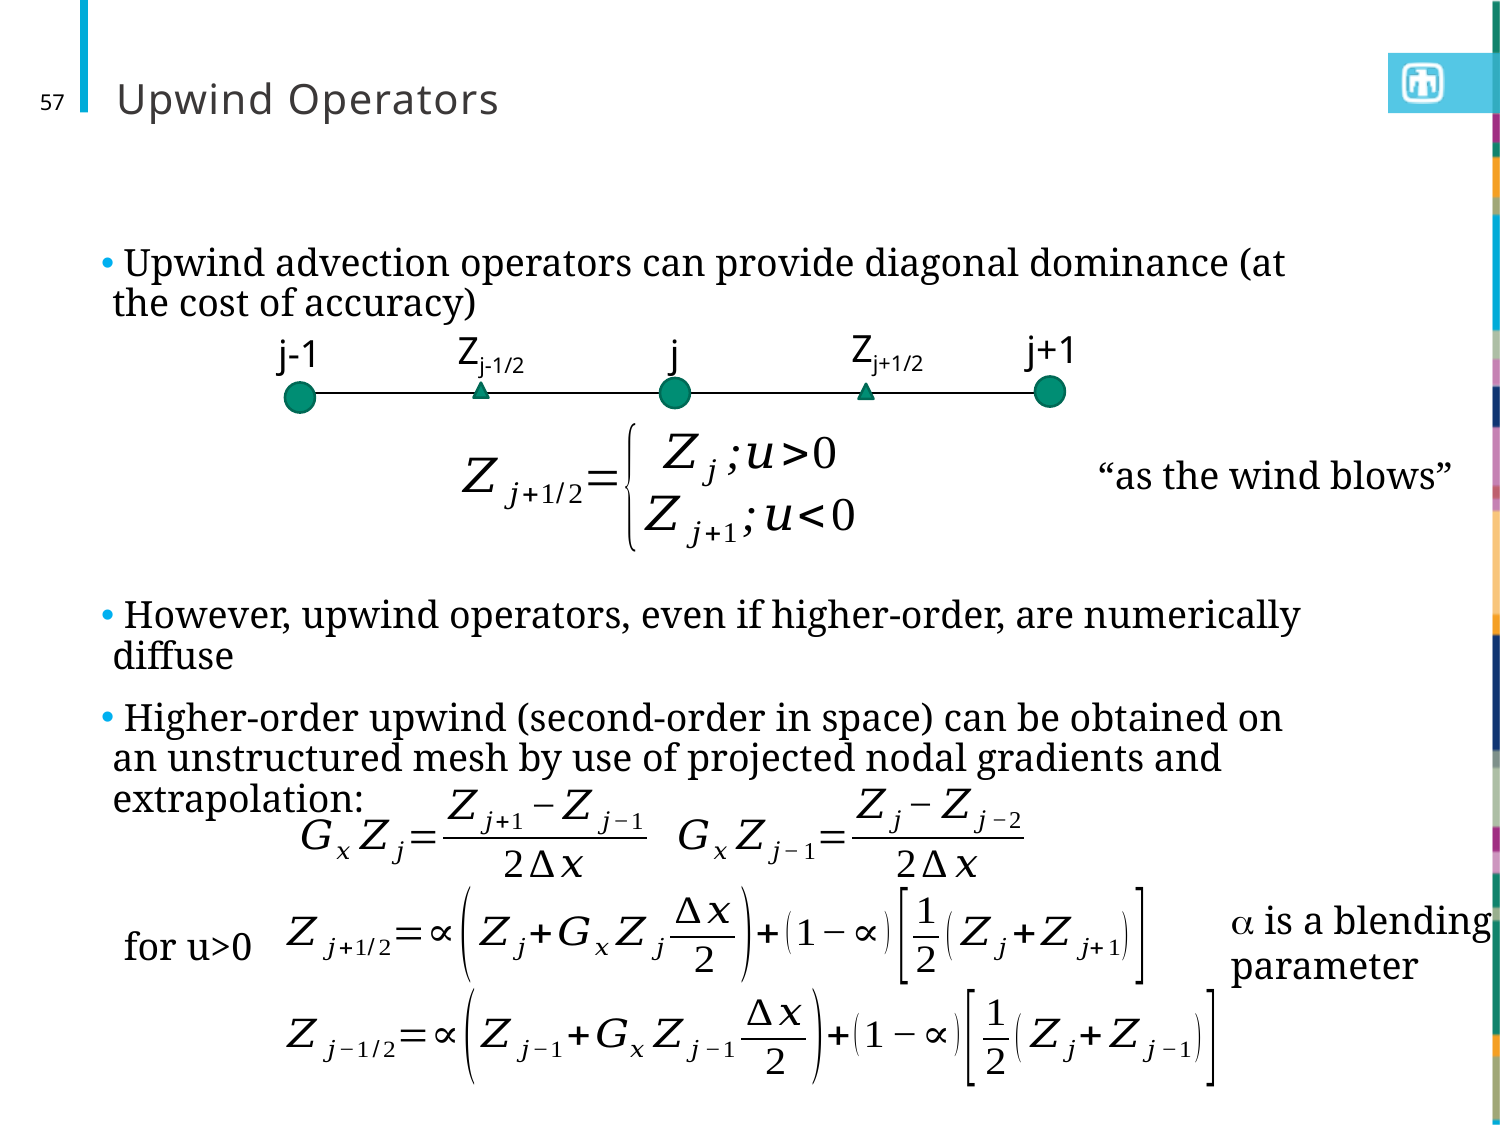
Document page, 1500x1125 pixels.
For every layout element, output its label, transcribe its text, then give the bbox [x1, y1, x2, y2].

picture [1493, 995, 1499, 1120]
picture [1493, 330, 1499, 889]
text_box [659, 382, 691, 389]
text_box [662, 403, 688, 410]
text_box [861, 384, 871, 389]
list Upwind advection operators can provide diagonal dominance (at the cost of accuracy) However, upwind operators, even if higher-order, are numerically diffuse Higher-order upwind (second-order in space) can be obtained on an unstructured mesh by use of projected nodal gradients and extrapolation: [101, 236, 1339, 890]
text_box a is a blending parameter [1216, 889, 1500, 995]
text_box Zj+1/2 [836, 317, 939, 384]
text_box j [655, 322, 695, 382]
picture [1401, 62, 1445, 104]
text_box [1033, 379, 1067, 408]
text_box j+1 [1011, 318, 1095, 379]
text_box [283, 382, 316, 414]
text_box “as the wind blows” [1083, 444, 1468, 505]
slide_number 57 [7, 73, 80, 133]
picture [1493, 1, 1500, 215]
text_box for u>0 [109, 915, 268, 975]
text_box Zj-1/2 [443, 319, 540, 386]
title Upwind Operators [101, 36, 1339, 131]
text_box j-1 [263, 322, 337, 382]
